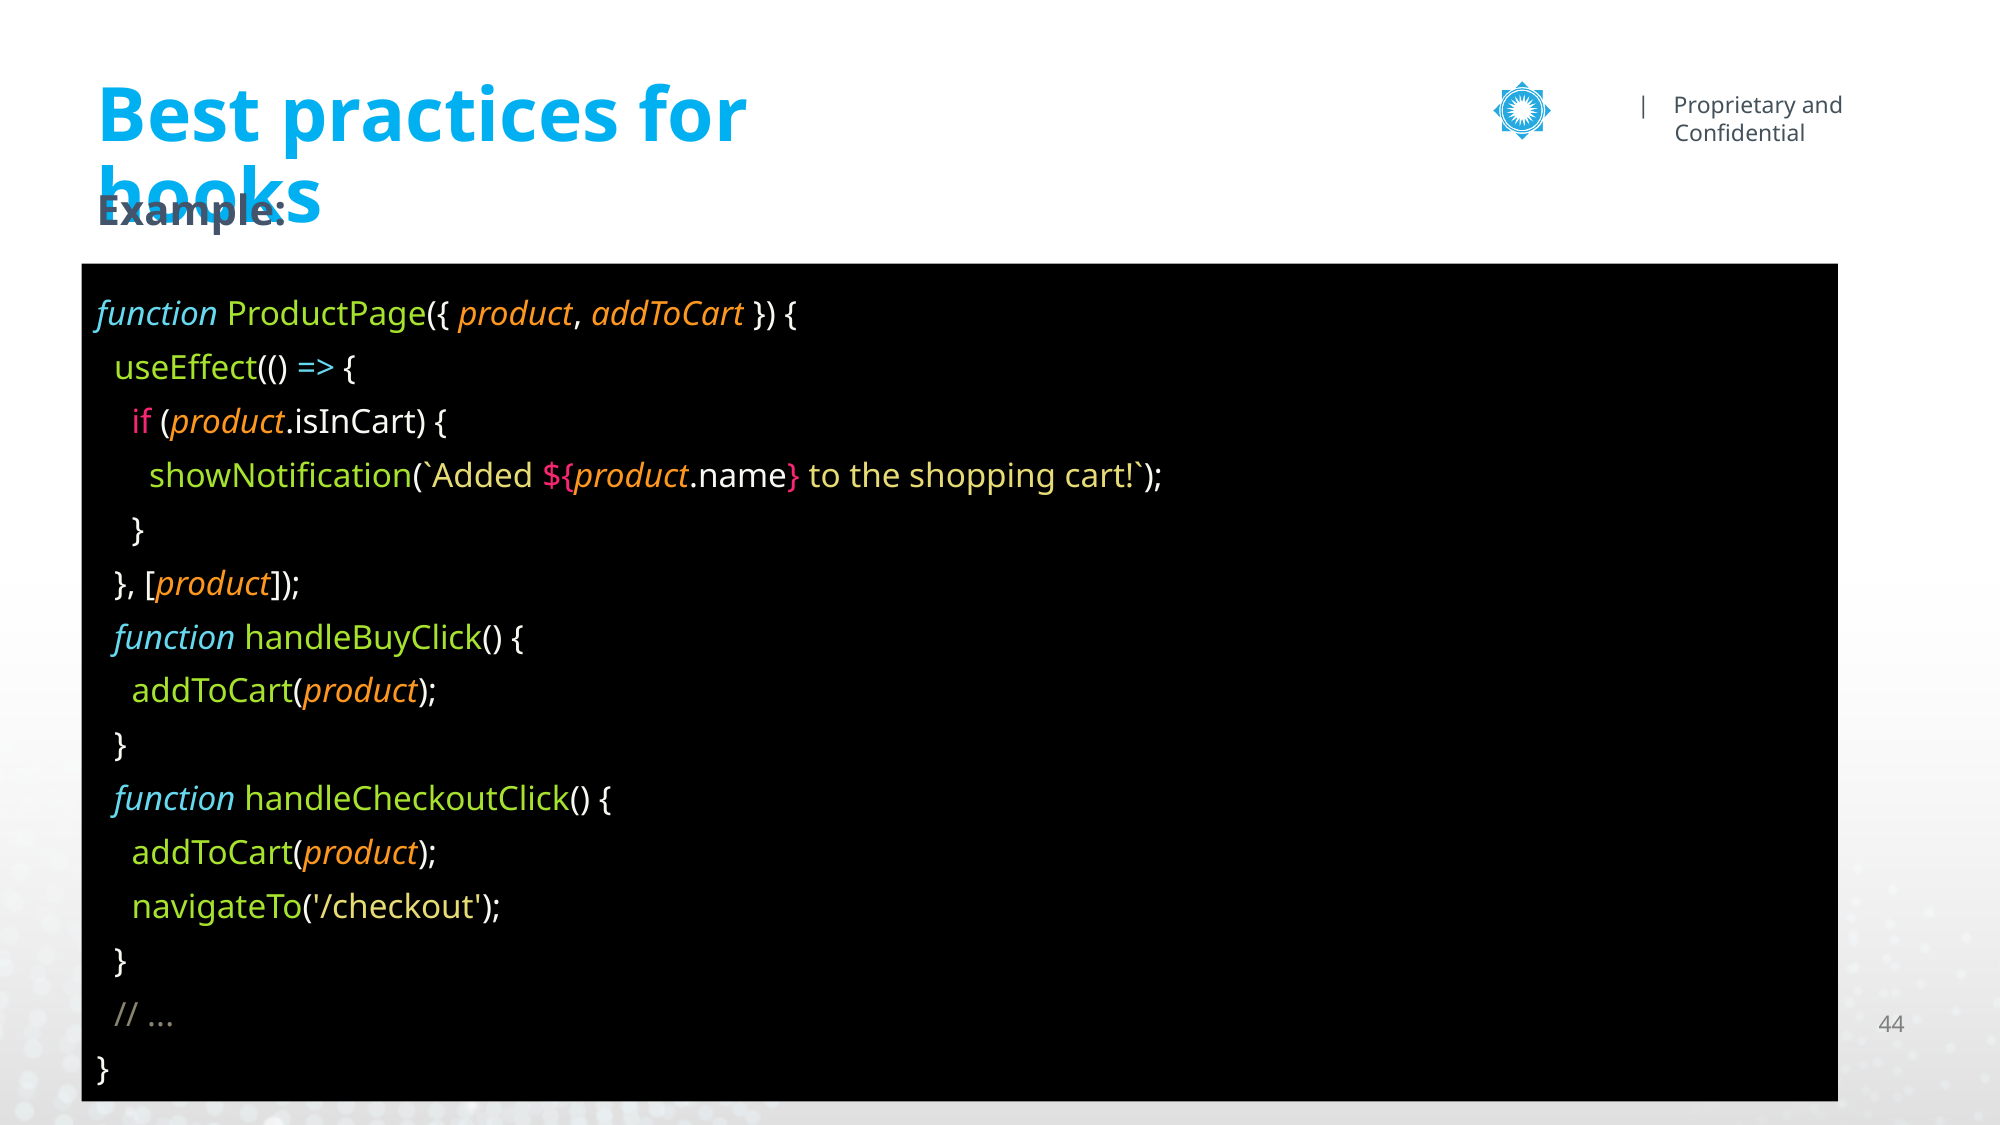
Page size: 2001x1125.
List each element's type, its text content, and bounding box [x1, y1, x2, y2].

text_box function ProductPage({ product, addToCart }) { useEffect(() => { if (product.isInCart) { showNotification(`Added ${product.name} to the shopping cart!`); } }, [product]); function handleBuyClick() { addToCart(product); } function handleCheckoutClick() { addToCart(product); navigateTo('/checkout'); } // ... } [81, 263, 1838, 1102]
title Best practices for hooks [81, 69, 962, 182]
picture [0, 0, 2000, 1125]
list Example: [81, 182, 1433, 263]
